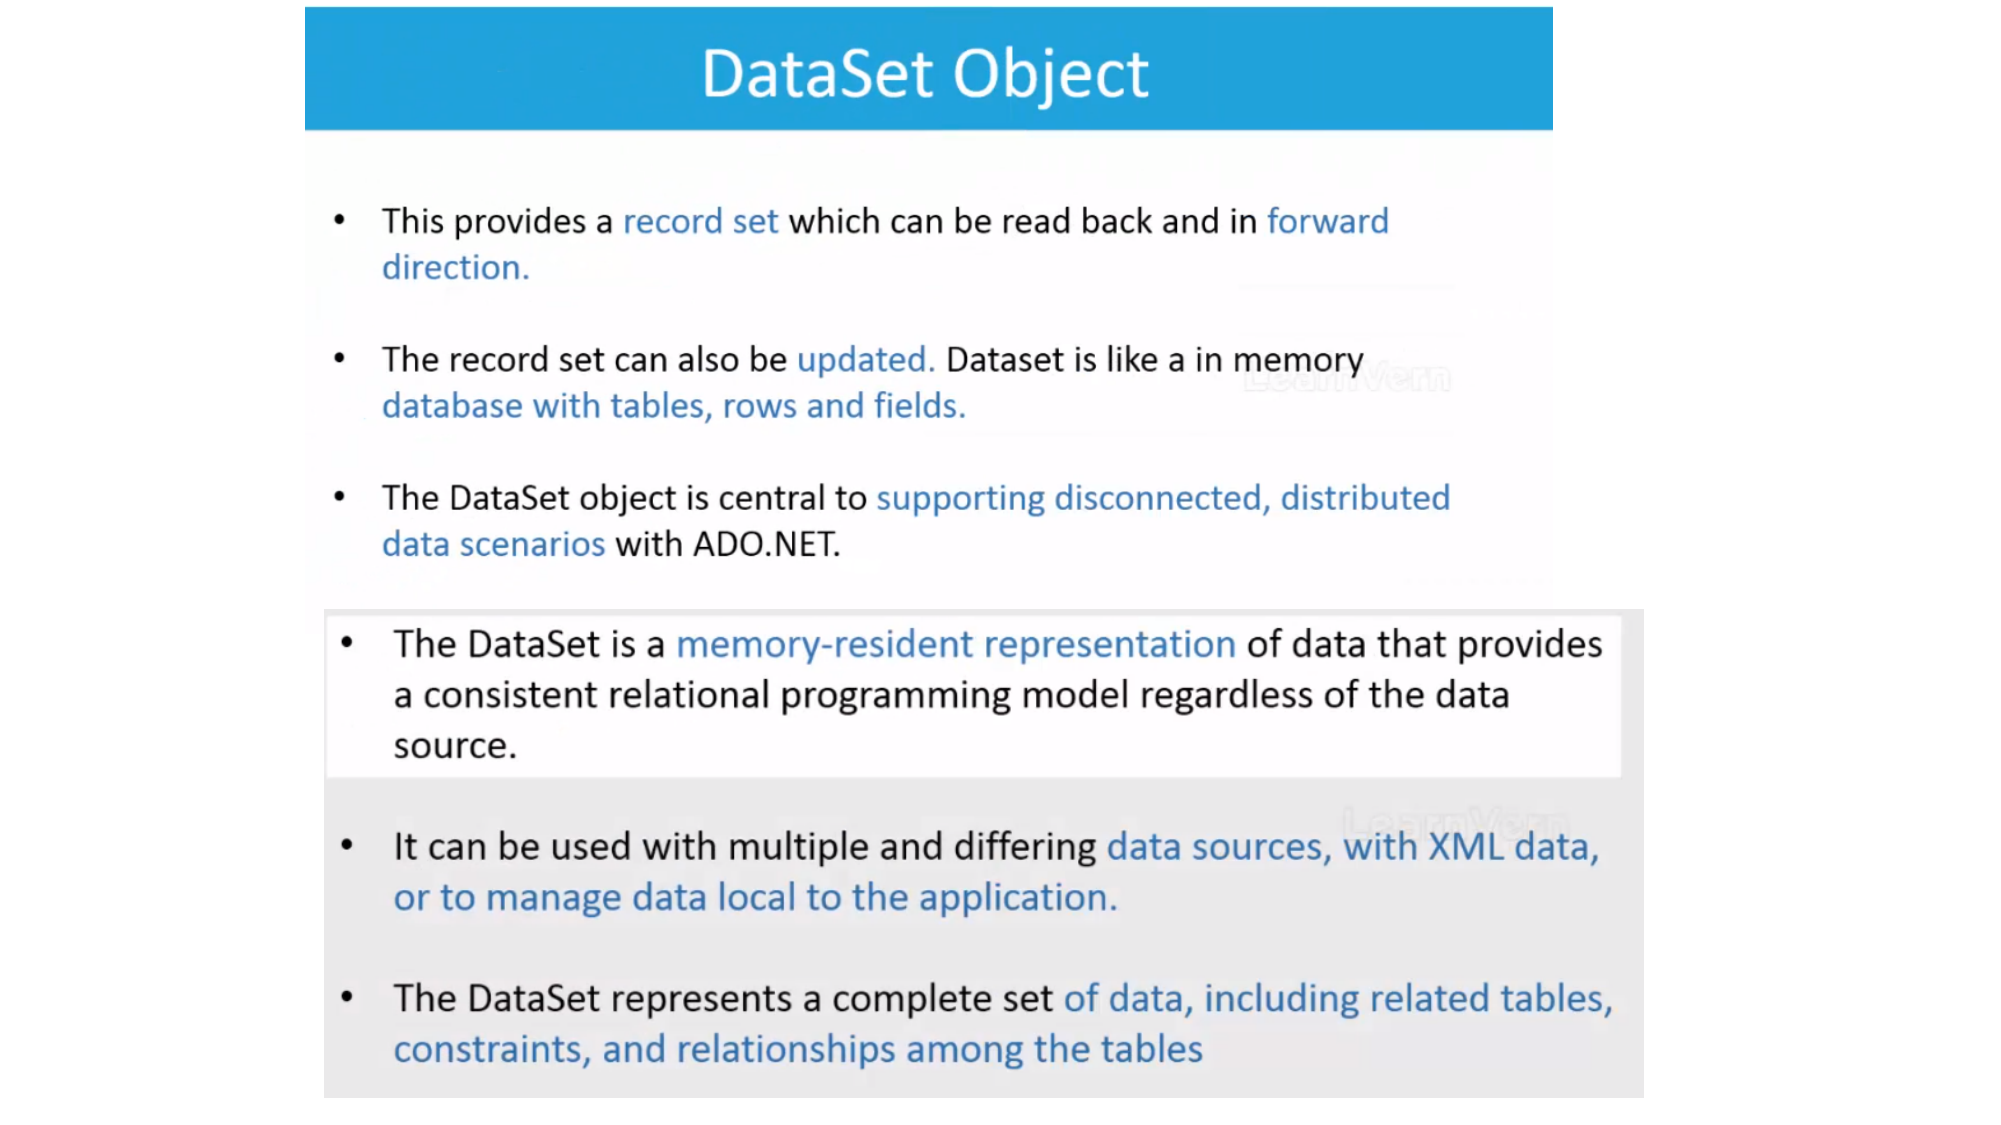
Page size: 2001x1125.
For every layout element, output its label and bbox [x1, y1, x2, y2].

list [305, 0, 1553, 634]
picture [324, 609, 1644, 1098]
